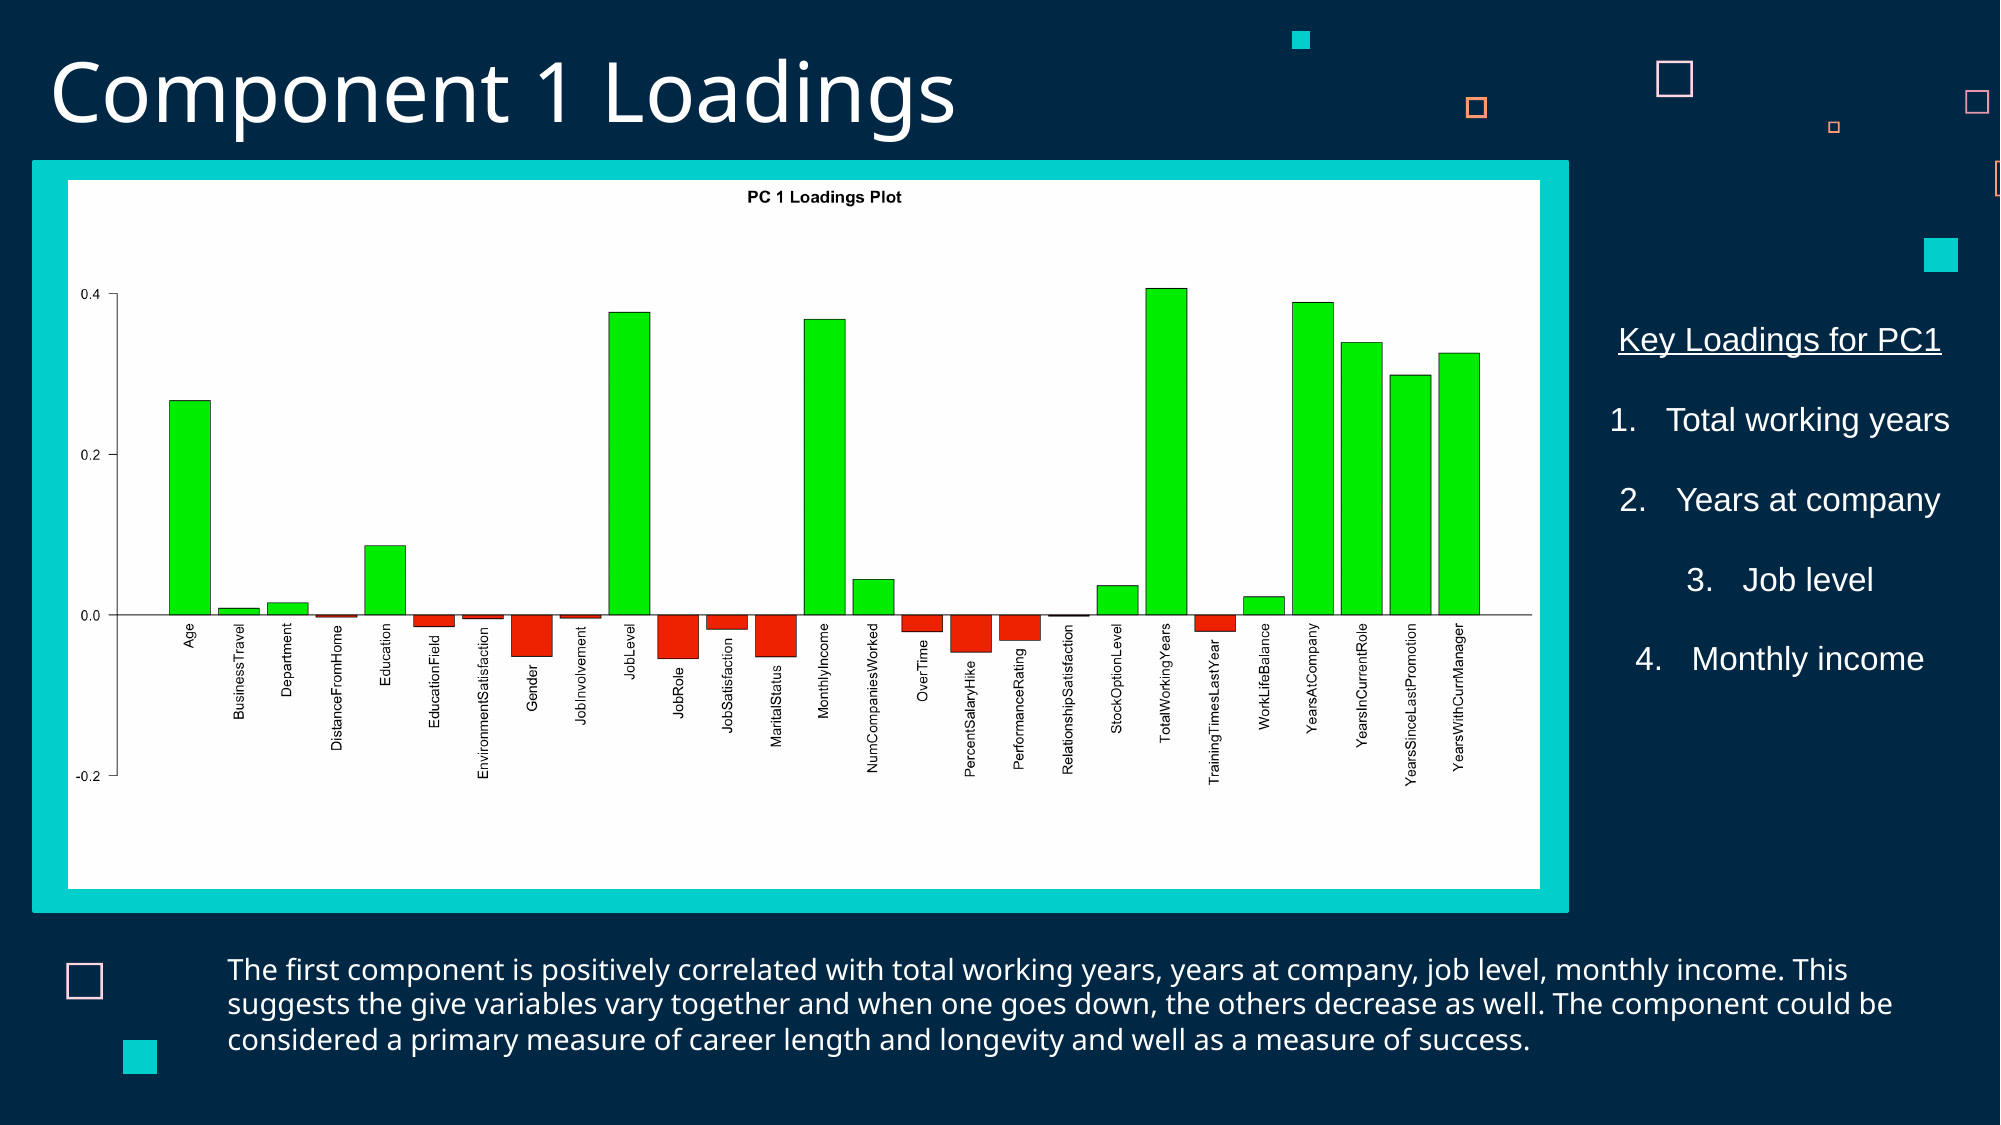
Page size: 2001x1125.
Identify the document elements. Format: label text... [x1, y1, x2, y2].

text_box Key Loadings for PC1 Total working years Years at company Job level Monthly income [1545, 310, 2000, 685]
text_box The first component is positively correlated with total working years, years at company, job level, monthly income. This suggests the give variables vary together and when one goes down, the others decrease as well. The component could be considered a primary measure of career length and longevity and well as a measure of success. [212, 943, 1918, 1064]
title Component 1 Loadings [34, 27, 1069, 154]
picture [68, 180, 1540, 890]
text_box [32, 160, 1569, 913]
